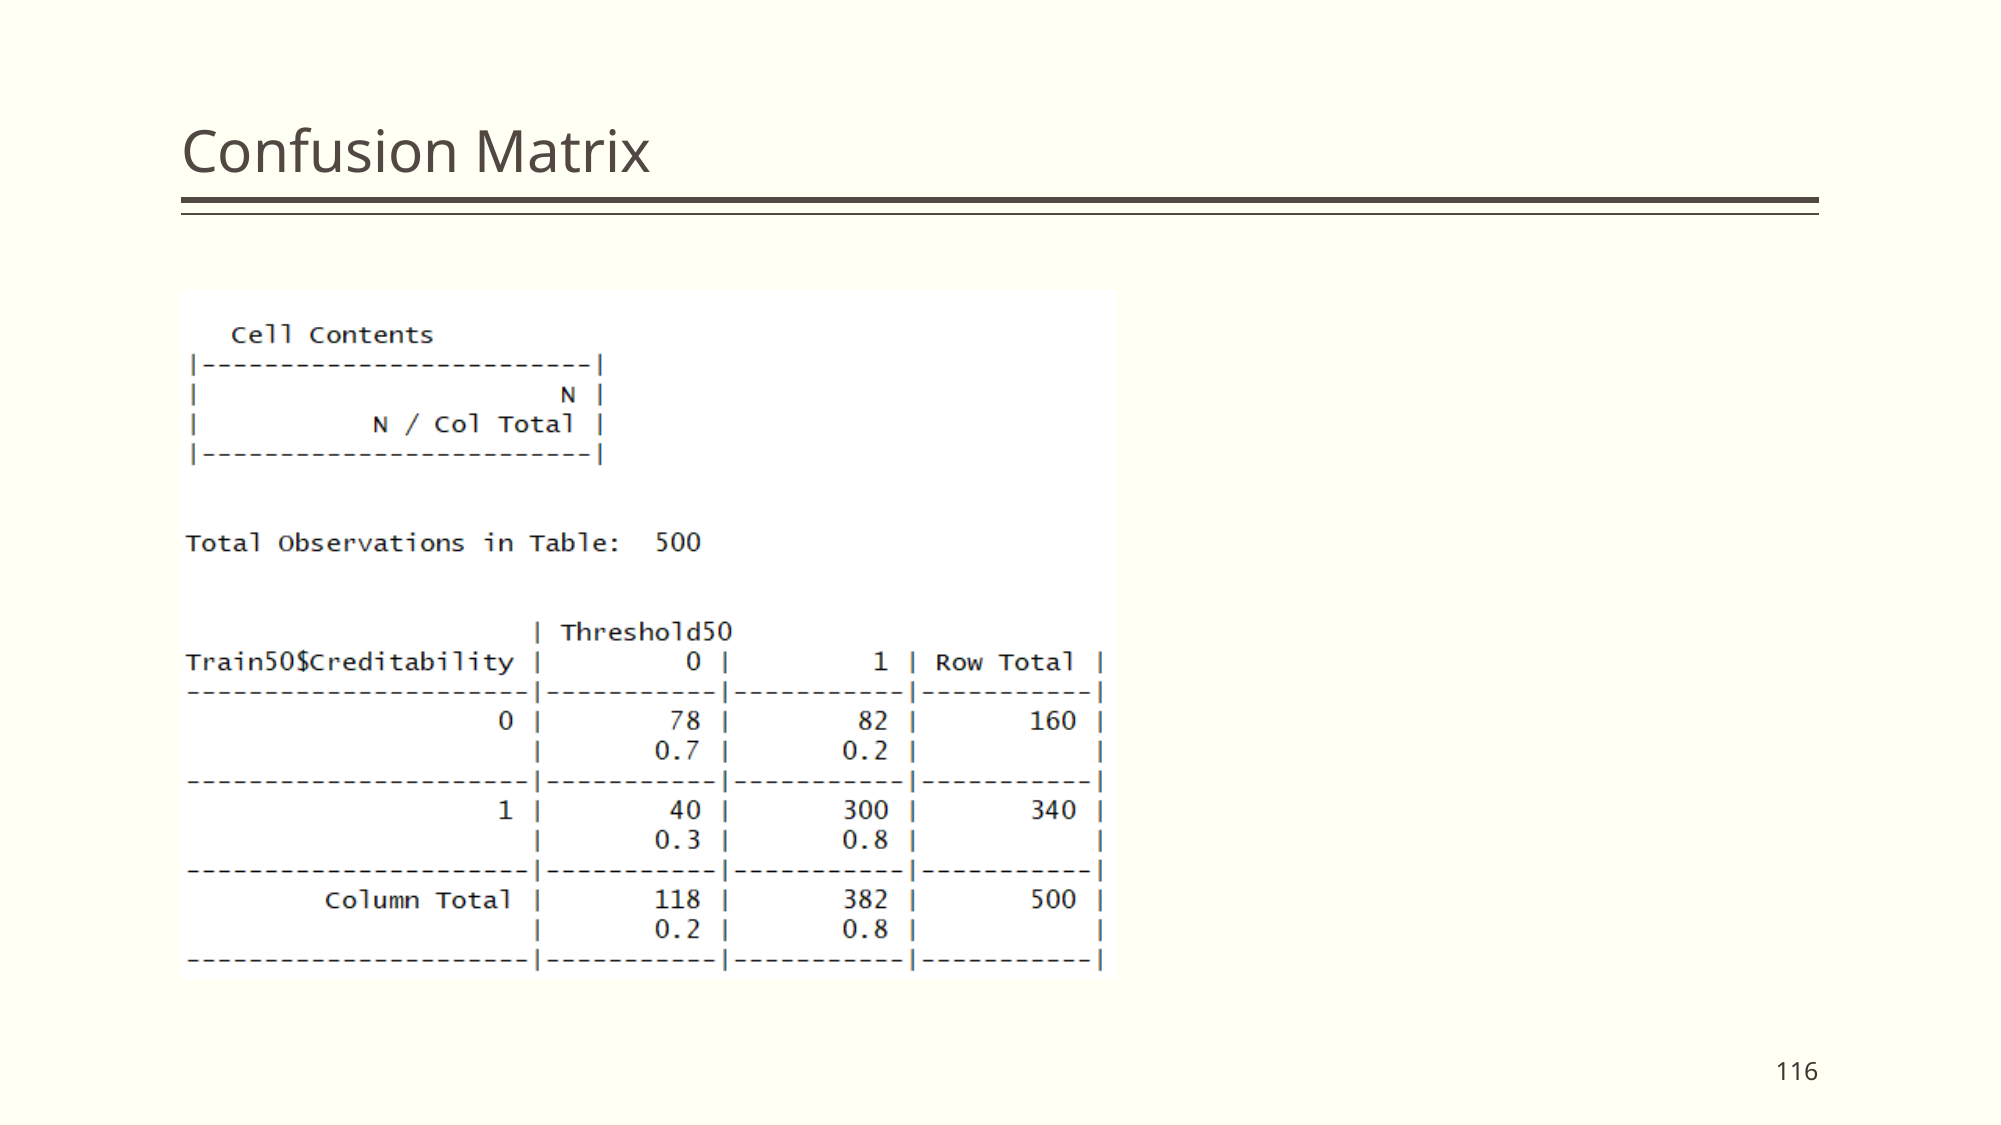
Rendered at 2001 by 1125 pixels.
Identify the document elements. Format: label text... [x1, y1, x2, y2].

picture [181, 290, 1116, 979]
slide_number 116 [1518, 1042, 1819, 1103]
title Confusion Matrix [181, 12, 1819, 193]
